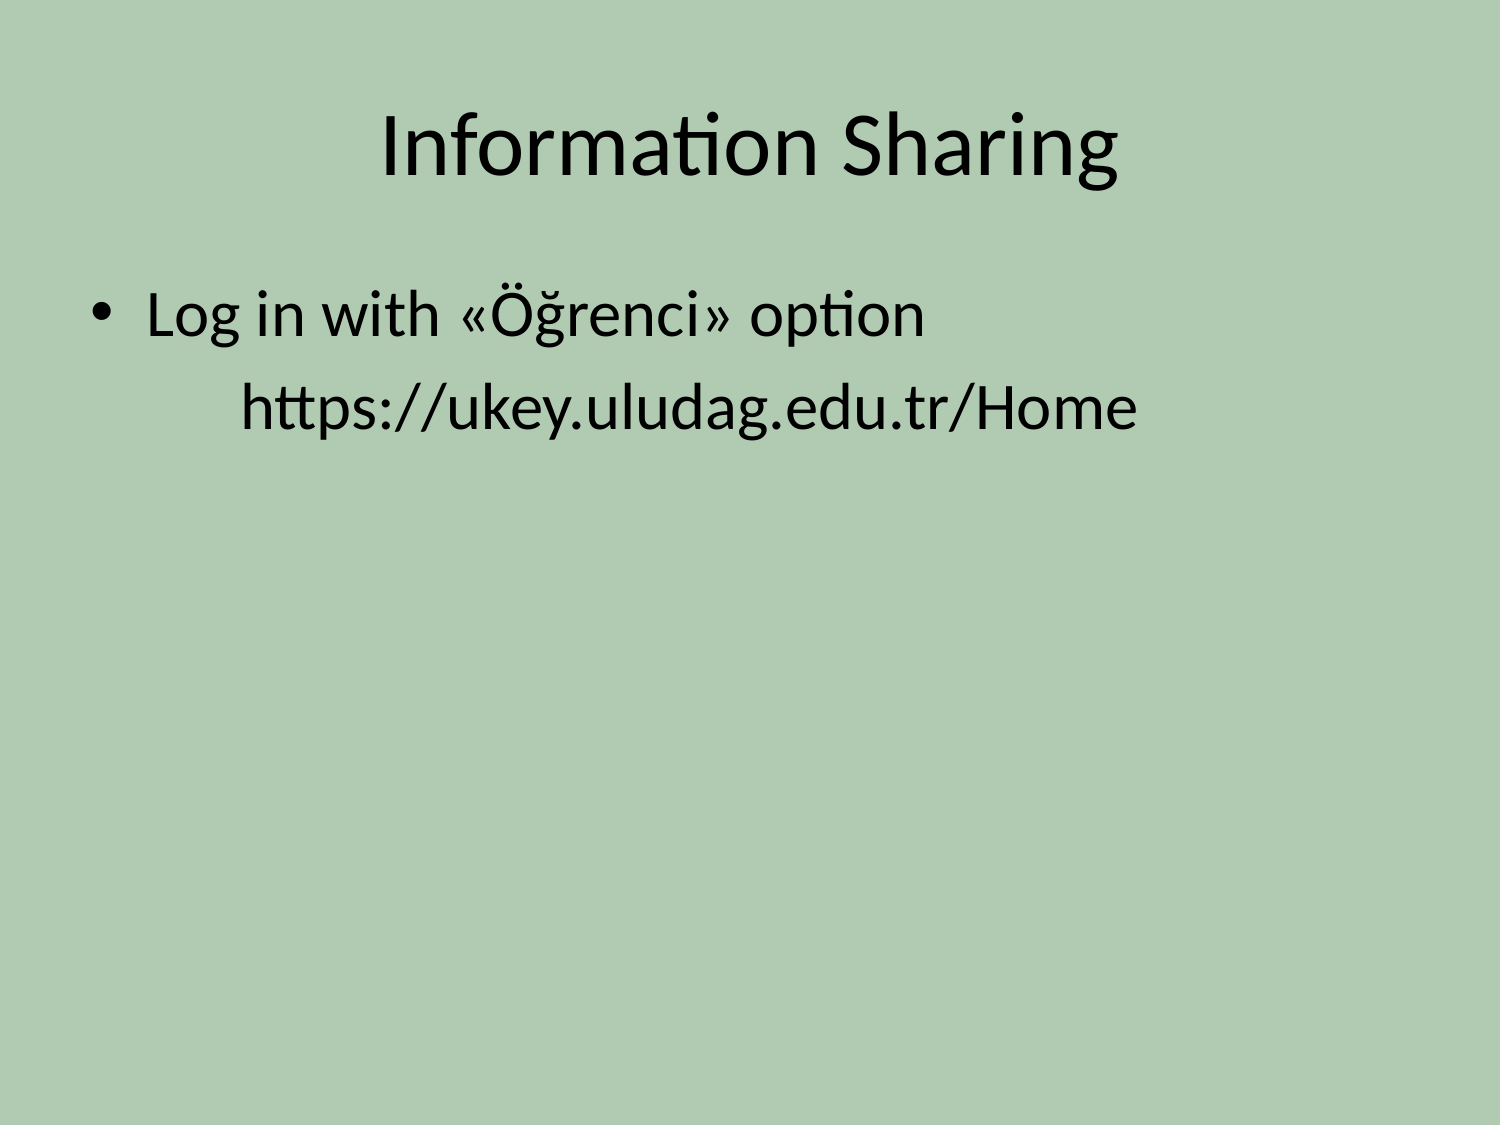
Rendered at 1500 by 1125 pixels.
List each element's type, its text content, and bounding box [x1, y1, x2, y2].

title Information Sharing [75, 45, 1425, 233]
list Log in with «Öğrenci» option https://ukey.uludag.edu.tr/Home [75, 262, 1425, 1005]
